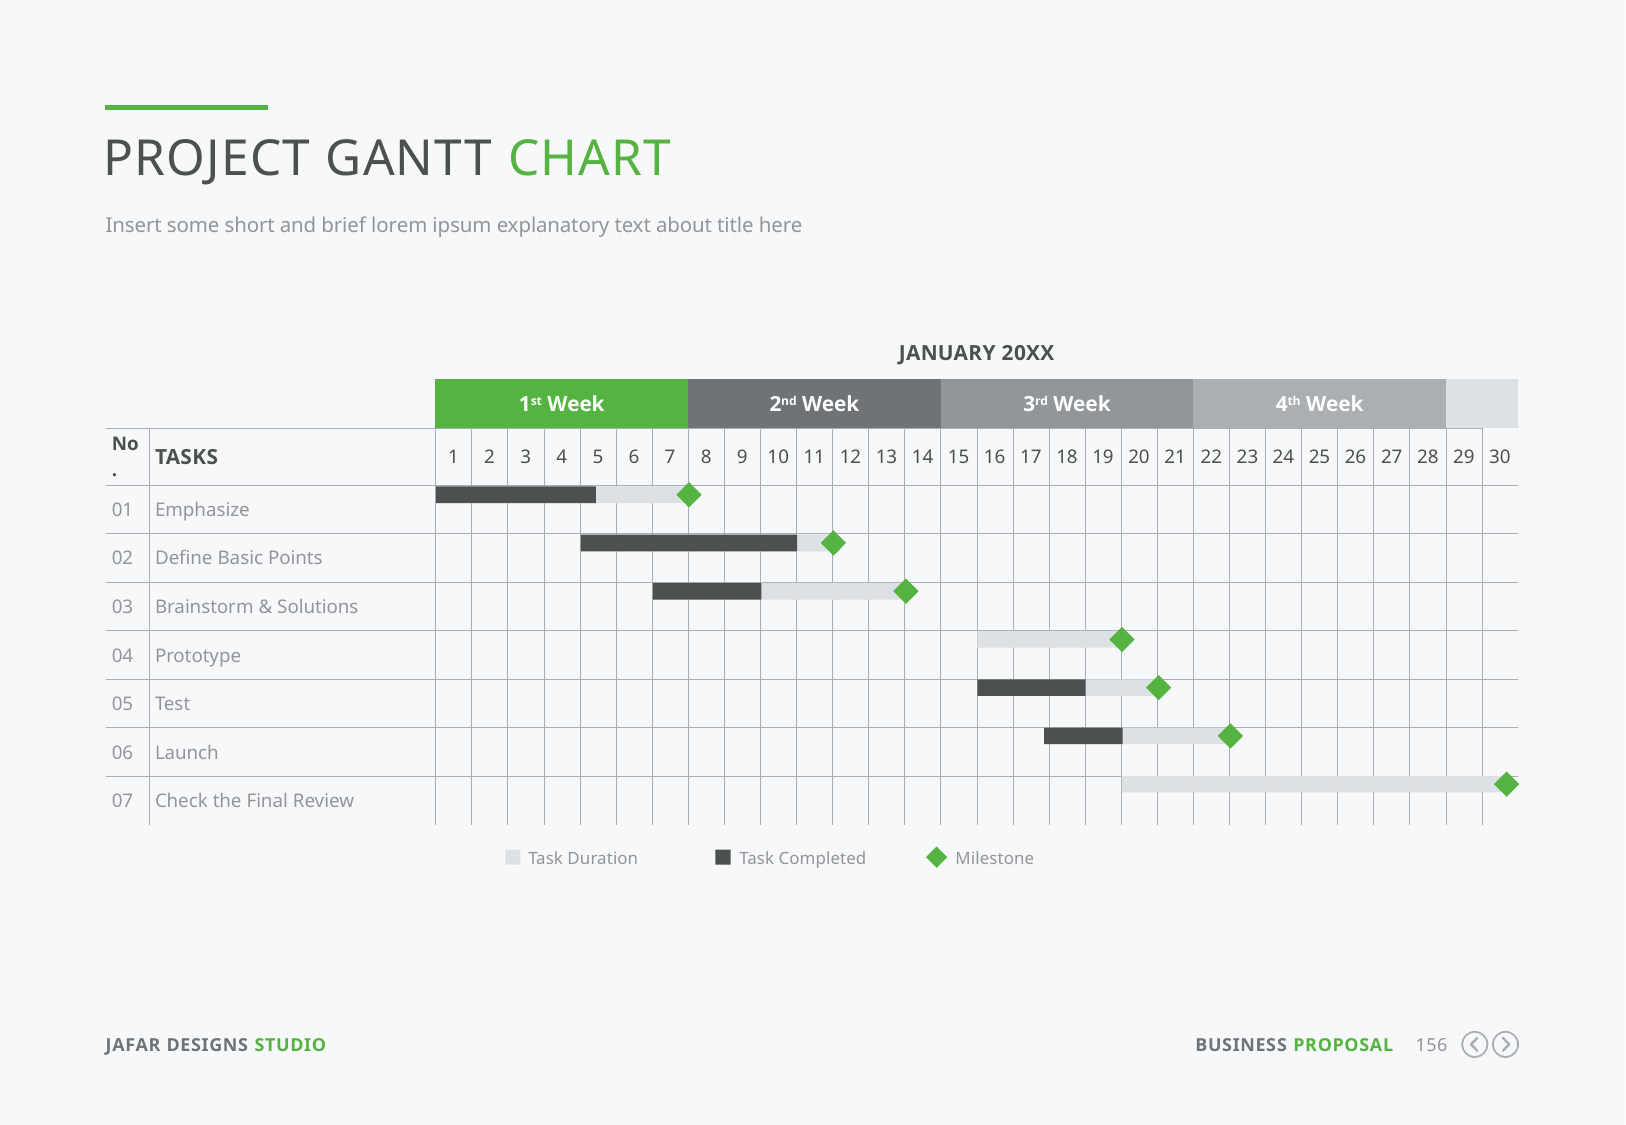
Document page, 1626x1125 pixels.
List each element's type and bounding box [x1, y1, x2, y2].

table_cell [472, 429, 507, 485]
table_cell [1447, 429, 1482, 485]
table_cell [1483, 583, 1518, 630]
table_cell [1194, 631, 1229, 679]
text_box [504, 849, 521, 866]
table_cell [1338, 728, 1373, 775]
table_cell [617, 680, 652, 727]
table_cell [1374, 429, 1409, 485]
table_cell [436, 631, 471, 679]
text_box [435, 480, 704, 509]
table_cell [797, 631, 832, 679]
table_cell [472, 680, 507, 727]
table_cell [761, 486, 796, 533]
table_cell [581, 680, 616, 727]
table_cell [581, 429, 616, 485]
table_cell [653, 777, 688, 825]
table_cell [761, 680, 796, 727]
table_cell [150, 777, 435, 825]
table_cell [617, 777, 652, 825]
table_cell [436, 504, 471, 533]
table_cell [1086, 429, 1121, 485]
text_box [924, 845, 949, 870]
table_cell [905, 583, 940, 630]
table_cell [436, 583, 471, 630]
text_box [1043, 721, 1245, 751]
table_cell [1158, 745, 1193, 775]
table_cell [1302, 728, 1337, 775]
table_cell [941, 728, 977, 776]
table_cell [1302, 583, 1337, 630]
table_cell [869, 534, 904, 582]
table_cell [1086, 583, 1121, 630]
table_cell [725, 777, 760, 825]
table_cell [833, 534, 868, 582]
table_cell [1086, 486, 1121, 533]
table_cell [869, 680, 904, 727]
table_cell [106, 728, 149, 776]
table_cell [905, 680, 940, 727]
table_cell [1050, 486, 1085, 533]
table_cell [150, 728, 435, 776]
table_cell [1230, 583, 1265, 630]
text_box [528, 843, 693, 869]
table_cell [1050, 777, 1085, 825]
table_cell [869, 486, 904, 533]
table_cell [797, 777, 832, 825]
table_cell [1050, 429, 1085, 485]
table_cell [689, 601, 724, 630]
table_cell [545, 728, 580, 776]
table_cell [545, 680, 580, 727]
table_cell [941, 583, 977, 630]
table_cell [1230, 534, 1265, 582]
table_cell [1374, 534, 1409, 582]
table_cell [1122, 583, 1157, 630]
table_cell [1266, 583, 1301, 630]
table_cell [689, 777, 724, 825]
table_cell [1302, 631, 1337, 679]
text_box [714, 849, 732, 866]
table_cell [978, 728, 1013, 776]
table_cell [1410, 680, 1446, 727]
table_cell [1266, 680, 1301, 727]
table_cell [978, 697, 1013, 727]
table_cell [653, 601, 688, 630]
table_cell [472, 504, 507, 533]
table_cell [150, 680, 435, 727]
table_cell [905, 728, 940, 776]
table_cell [1014, 649, 1049, 678]
table_cell [436, 534, 471, 582]
table_cell [1447, 680, 1482, 727]
table_cell [1483, 728, 1518, 776]
table_cell [869, 429, 904, 485]
table_cell [1302, 534, 1337, 582]
table_cell [1194, 429, 1229, 485]
table_cell [1014, 728, 1049, 776]
table_cell [1410, 429, 1446, 485]
list [103, 125, 1518, 188]
table_cell [1158, 583, 1193, 630]
table_cell [1410, 486, 1446, 533]
table_cell [833, 486, 868, 533]
table_cell [689, 552, 724, 582]
table_cell [545, 429, 580, 485]
table_cell [1086, 697, 1121, 727]
table_cell [1158, 793, 1193, 825]
table_cell [1194, 583, 1229, 630]
table_cell [581, 504, 616, 533]
table_cell [1374, 680, 1409, 727]
table_cell [150, 583, 435, 630]
table_cell [617, 504, 652, 533]
table_cell [653, 552, 688, 582]
table_cell [1158, 429, 1193, 485]
table_cell [941, 631, 977, 679]
table_cell [617, 552, 652, 582]
table_cell [1483, 680, 1518, 727]
table_cell [106, 777, 149, 825]
table_cell [1374, 486, 1409, 533]
text_box [652, 577, 921, 606]
table_cell [1338, 583, 1373, 630]
table_cell [106, 379, 1518, 485]
table_cell [150, 534, 435, 582]
table_cell [797, 728, 832, 776]
table_cell [978, 649, 1013, 678]
table_cell [1266, 534, 1301, 582]
table_cell [1122, 429, 1157, 485]
table_cell [106, 680, 149, 727]
table_cell [1122, 631, 1157, 678]
table_cell [689, 429, 724, 485]
table_cell [1230, 793, 1265, 825]
table_cell [581, 552, 616, 582]
table_cell [436, 728, 471, 776]
table_cell [1122, 486, 1157, 533]
table_cell [1374, 583, 1409, 630]
table_cell [941, 534, 977, 582]
table_cell [1338, 631, 1373, 679]
table_cell [1302, 429, 1337, 485]
table_cell [1338, 680, 1373, 727]
table_cell [725, 680, 760, 727]
table_cell [472, 583, 507, 630]
table_cell [106, 429, 149, 485]
text_box [580, 528, 848, 558]
table_cell [508, 631, 544, 679]
table_cell [941, 680, 977, 727]
table_cell [1230, 631, 1265, 679]
table_cell [472, 631, 507, 679]
table_cell [978, 429, 1013, 485]
text_box [976, 625, 1137, 654]
table_cell [436, 680, 471, 727]
table_cell [1410, 728, 1446, 775]
table_cell [1230, 429, 1265, 485]
table_cell [1266, 728, 1301, 775]
table_cell [1194, 793, 1229, 825]
table_cell [725, 486, 760, 533]
table_cell [1230, 728, 1265, 775]
table_cell [1014, 777, 1049, 825]
table_cell [1338, 429, 1373, 485]
text_box [739, 843, 904, 869]
table_cell [978, 583, 1013, 630]
table_cell [653, 680, 688, 727]
table_cell [1447, 534, 1482, 582]
table_cell [905, 429, 940, 485]
list [105, 209, 1519, 241]
table_cell [581, 631, 616, 679]
table_cell [1447, 728, 1482, 775]
table_cell [725, 631, 760, 679]
table_cell [978, 486, 1013, 533]
table_cell [689, 486, 724, 533]
table_cell [545, 631, 580, 679]
text_box [976, 673, 1173, 702]
table_cell [1086, 534, 1121, 582]
table_cell [1014, 583, 1049, 630]
table_cell [508, 728, 544, 776]
table_cell [1194, 680, 1229, 727]
table_cell [1338, 486, 1373, 533]
table_cell [1483, 631, 1518, 679]
table_cell [581, 728, 616, 776]
table_cell [653, 728, 688, 776]
table_cell [545, 534, 580, 582]
table_cell [150, 486, 435, 533]
table_cell [653, 504, 688, 533]
table_cell [725, 601, 760, 630]
table_cell [545, 583, 580, 630]
table_cell [508, 777, 544, 825]
table_cell [1483, 788, 1518, 825]
table_header [106, 325, 1518, 379]
table_cell [1050, 697, 1085, 727]
table_cell [1194, 534, 1229, 582]
table_cell [1050, 745, 1085, 776]
table_cell [1374, 793, 1409, 825]
table_cell [1266, 793, 1301, 825]
table_cell [150, 631, 435, 679]
table_cell [436, 429, 471, 485]
table_cell [869, 728, 904, 776]
table_cell [1374, 728, 1409, 775]
table_cell [1158, 680, 1193, 727]
table_cell [1447, 583, 1482, 630]
table_cell [689, 631, 724, 679]
table_cell [725, 552, 760, 582]
table_cell [1194, 486, 1229, 533]
table_cell [508, 504, 544, 533]
table_cell [1122, 793, 1157, 825]
table_cell [833, 777, 868, 825]
table_cell [1050, 583, 1085, 630]
table_cell [106, 486, 149, 533]
table_cell [797, 429, 832, 485]
table_cell [1410, 793, 1446, 825]
table_cell [106, 583, 149, 630]
table_cell [1122, 534, 1157, 582]
table_cell [1374, 631, 1409, 679]
table_cell [436, 777, 471, 825]
table_cell [1194, 745, 1229, 775]
table_cell [833, 680, 868, 727]
table_cell [761, 728, 796, 776]
table_cell [1266, 486, 1301, 533]
table_cell [150, 429, 435, 485]
table_cell [1410, 534, 1446, 582]
table_cell [1230, 680, 1265, 727]
table_cell [689, 680, 724, 727]
table_cell [508, 534, 544, 582]
table_cell [1014, 429, 1049, 485]
table_cell [761, 601, 796, 630]
table_cell [869, 777, 904, 825]
table_cell [106, 631, 149, 679]
table_cell [508, 429, 544, 485]
table_cell [978, 534, 1013, 582]
table_cell [617, 728, 652, 776]
table_cell [1447, 631, 1482, 679]
table_cell [725, 429, 760, 485]
table_cell [545, 504, 580, 533]
table_cell [761, 631, 796, 679]
table_cell [941, 777, 977, 825]
table_cell [1410, 631, 1446, 679]
table_cell [1050, 649, 1085, 678]
table_cell [761, 552, 796, 582]
table_cell [1014, 697, 1049, 727]
table_cell [833, 631, 868, 679]
table_cell [978, 777, 1013, 825]
table_cell [797, 680, 832, 727]
table_cell [472, 534, 507, 582]
table_cell [1410, 583, 1446, 630]
table_cell [1086, 777, 1121, 825]
table_cell [1158, 486, 1193, 533]
table_cell [1266, 429, 1301, 485]
table_cell [617, 583, 652, 630]
table_cell [941, 486, 977, 533]
table_cell [1338, 793, 1373, 825]
table_cell [1122, 697, 1157, 727]
table_cell [581, 583, 616, 630]
table_cell [1302, 486, 1337, 533]
table_cell [689, 728, 724, 776]
table_cell [106, 534, 149, 582]
table_cell [653, 429, 688, 485]
table_cell [508, 680, 544, 727]
table_cell [1122, 745, 1157, 775]
table_cell [1014, 534, 1049, 582]
table_cell [833, 429, 868, 485]
table_cell [869, 631, 904, 679]
table_cell [1302, 680, 1337, 727]
table_cell [1050, 534, 1085, 582]
table_cell [869, 601, 904, 630]
table_cell [1483, 486, 1518, 533]
table_cell [1338, 534, 1373, 582]
table_cell [653, 631, 688, 679]
table_cell [1014, 486, 1049, 533]
table_cell [941, 429, 977, 485]
table_cell [905, 777, 940, 825]
table_cell [797, 552, 832, 582]
table_cell [508, 583, 544, 630]
table_cell [1158, 631, 1193, 679]
table_cell [1447, 486, 1482, 533]
table_cell [1086, 649, 1121, 678]
table_cell [581, 777, 616, 825]
table_cell [797, 601, 832, 630]
table_cell [617, 631, 652, 679]
table_cell [797, 486, 832, 533]
table_cell [1483, 534, 1518, 582]
table_cell [617, 429, 652, 485]
table_cell [472, 777, 507, 825]
table_cell [761, 429, 796, 485]
table_cell [545, 777, 580, 825]
table_cell [1266, 631, 1301, 679]
text_box [1121, 770, 1521, 799]
table_cell [905, 534, 940, 582]
table_cell [761, 777, 796, 825]
table_cell [1302, 793, 1337, 825]
table_cell [905, 631, 940, 679]
table_cell [1447, 793, 1482, 825]
table_cell [1230, 486, 1265, 533]
text_box [955, 843, 1120, 869]
table_cell [1086, 745, 1121, 776]
table_cell [1158, 534, 1193, 582]
table_cell [725, 728, 760, 776]
table_cell [472, 728, 507, 776]
table_cell [905, 486, 940, 533]
table_cell [833, 728, 868, 776]
table_cell [833, 601, 868, 630]
